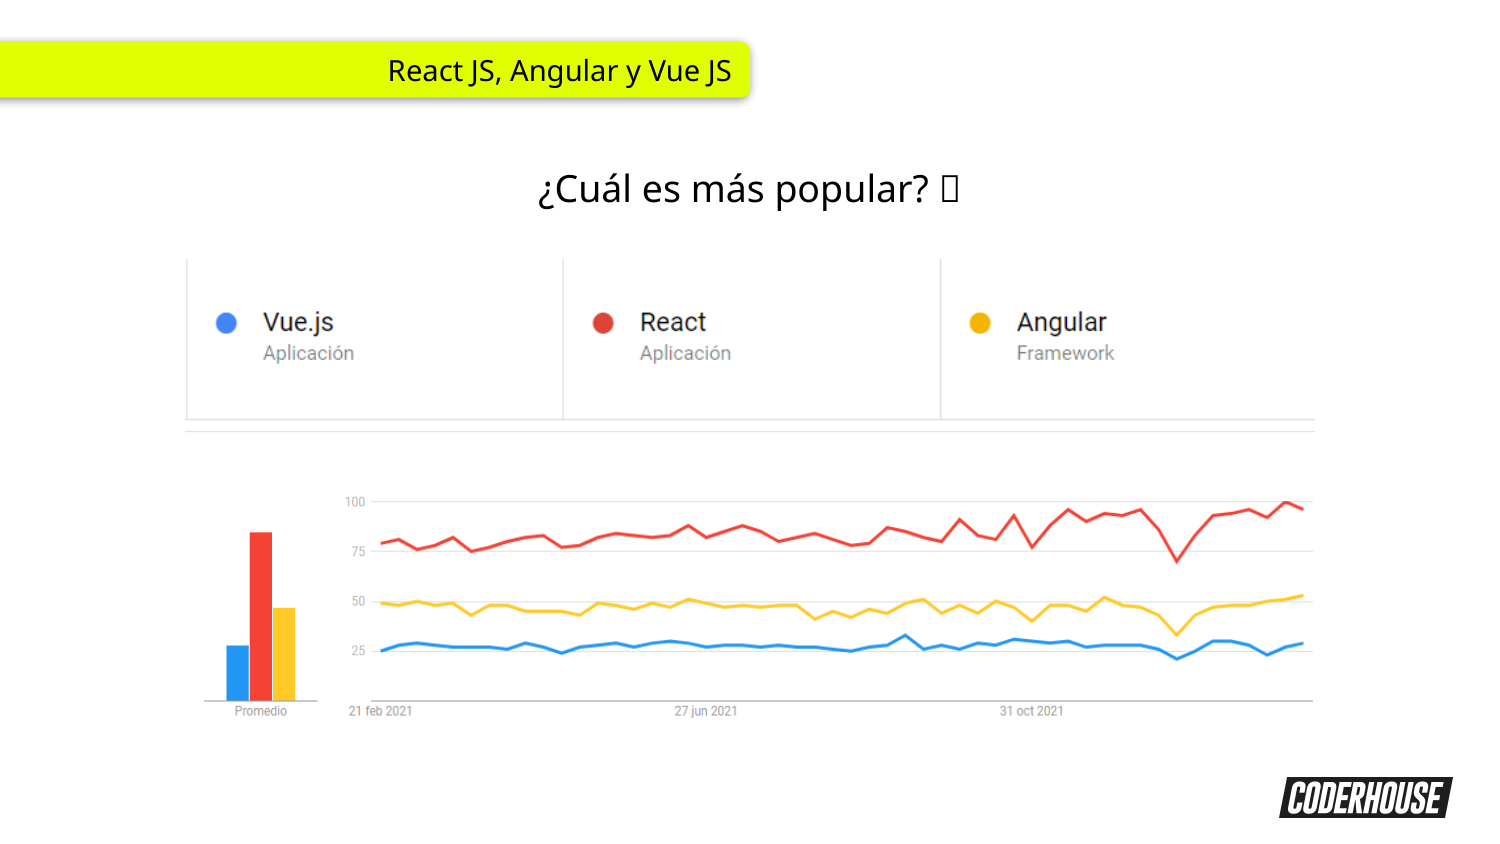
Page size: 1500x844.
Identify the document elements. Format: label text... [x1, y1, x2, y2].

picture [185, 430, 1315, 750]
picture [1279, 777, 1453, 818]
picture [185, 258, 1315, 423]
text_box ¿Cuál es más popular? 🌟 [90, 128, 1410, 240]
text_box React JS, Angular y Vue JS [0, 41, 750, 98]
